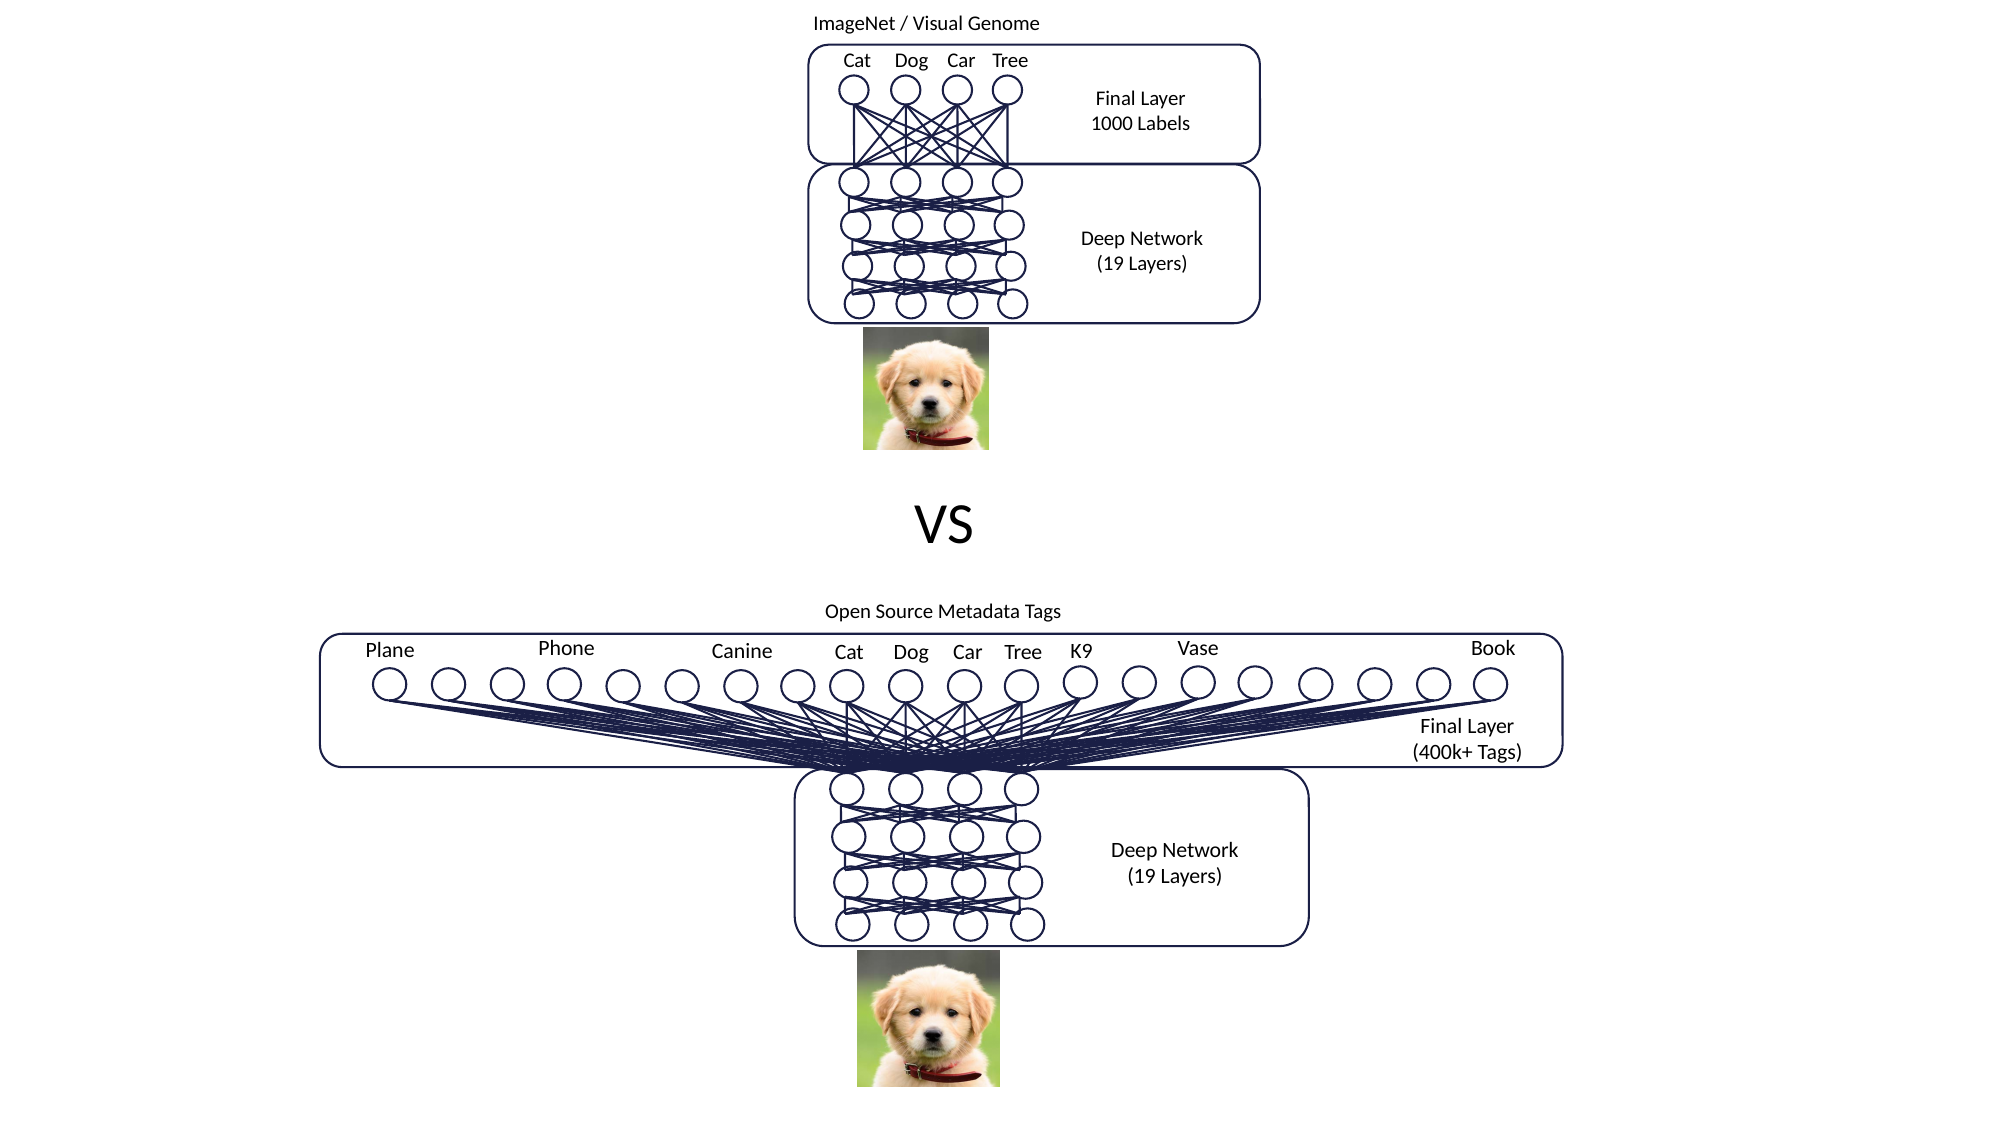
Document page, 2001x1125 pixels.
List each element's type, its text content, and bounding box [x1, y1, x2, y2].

text_box Open Source Metadata Tags [810, 590, 1077, 626]
text_box VS [899, 477, 989, 563]
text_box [319, 626, 1563, 1087]
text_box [808, 1, 1260, 450]
